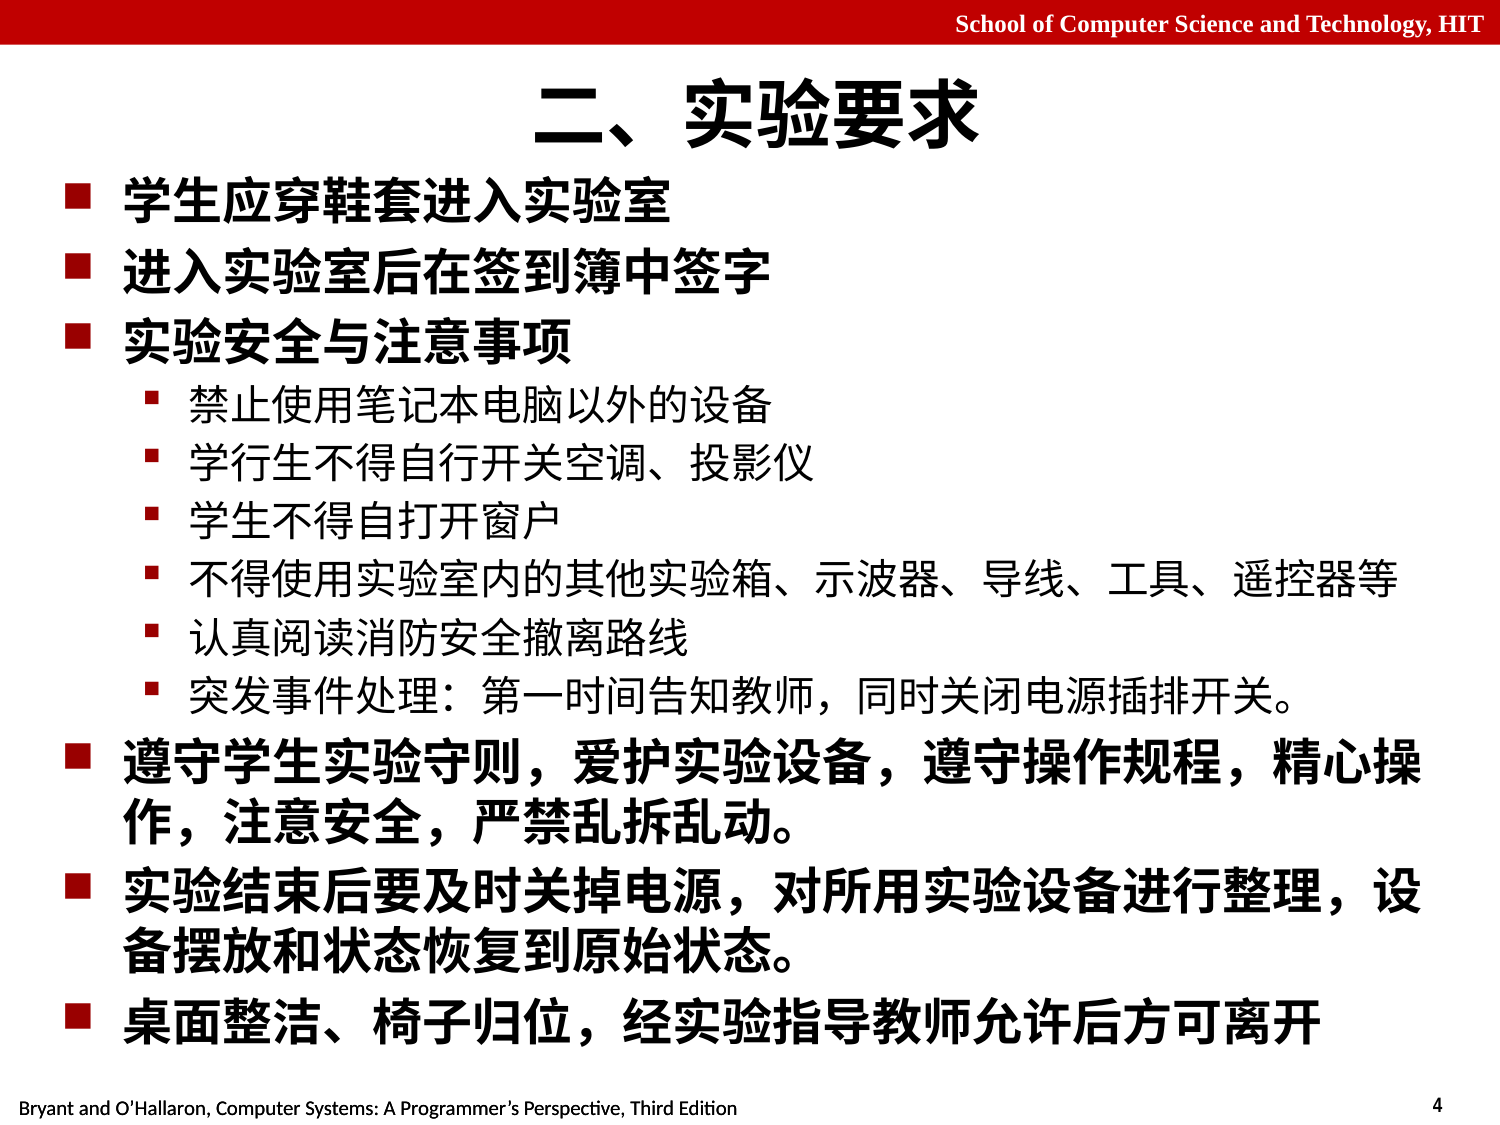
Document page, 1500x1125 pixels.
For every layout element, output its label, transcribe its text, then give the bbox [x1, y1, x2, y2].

title 二、实验要求 [35, 49, 1478, 176]
list 学生应穿鞋套进入实验室 进入实验室后在签到簿中签字 实验安全与注意事项 禁止使用笔记本电脑以外的设备 学行生不得自行开关空调、投影仪 学生不得自打开窗户 不得使用实验室内的其他实验箱、示波器、导线、工具、遥控器等 认真阅读消防安全撤离路线 突发事件处理：第一时间告知教师，同时关闭电源插排开关。 遵守学生实验守则，爱护实验设备，遵守操作规程，精心操作，注意安全，严禁乱拆乱动。 实验结束后要及时关掉电源，对所用实验设备进行整理，设备摆放和状态恢复到原始状态。 桌面整洁、椅子归位，经实验指导教师允许后方可离开 [51, 162, 1462, 1076]
